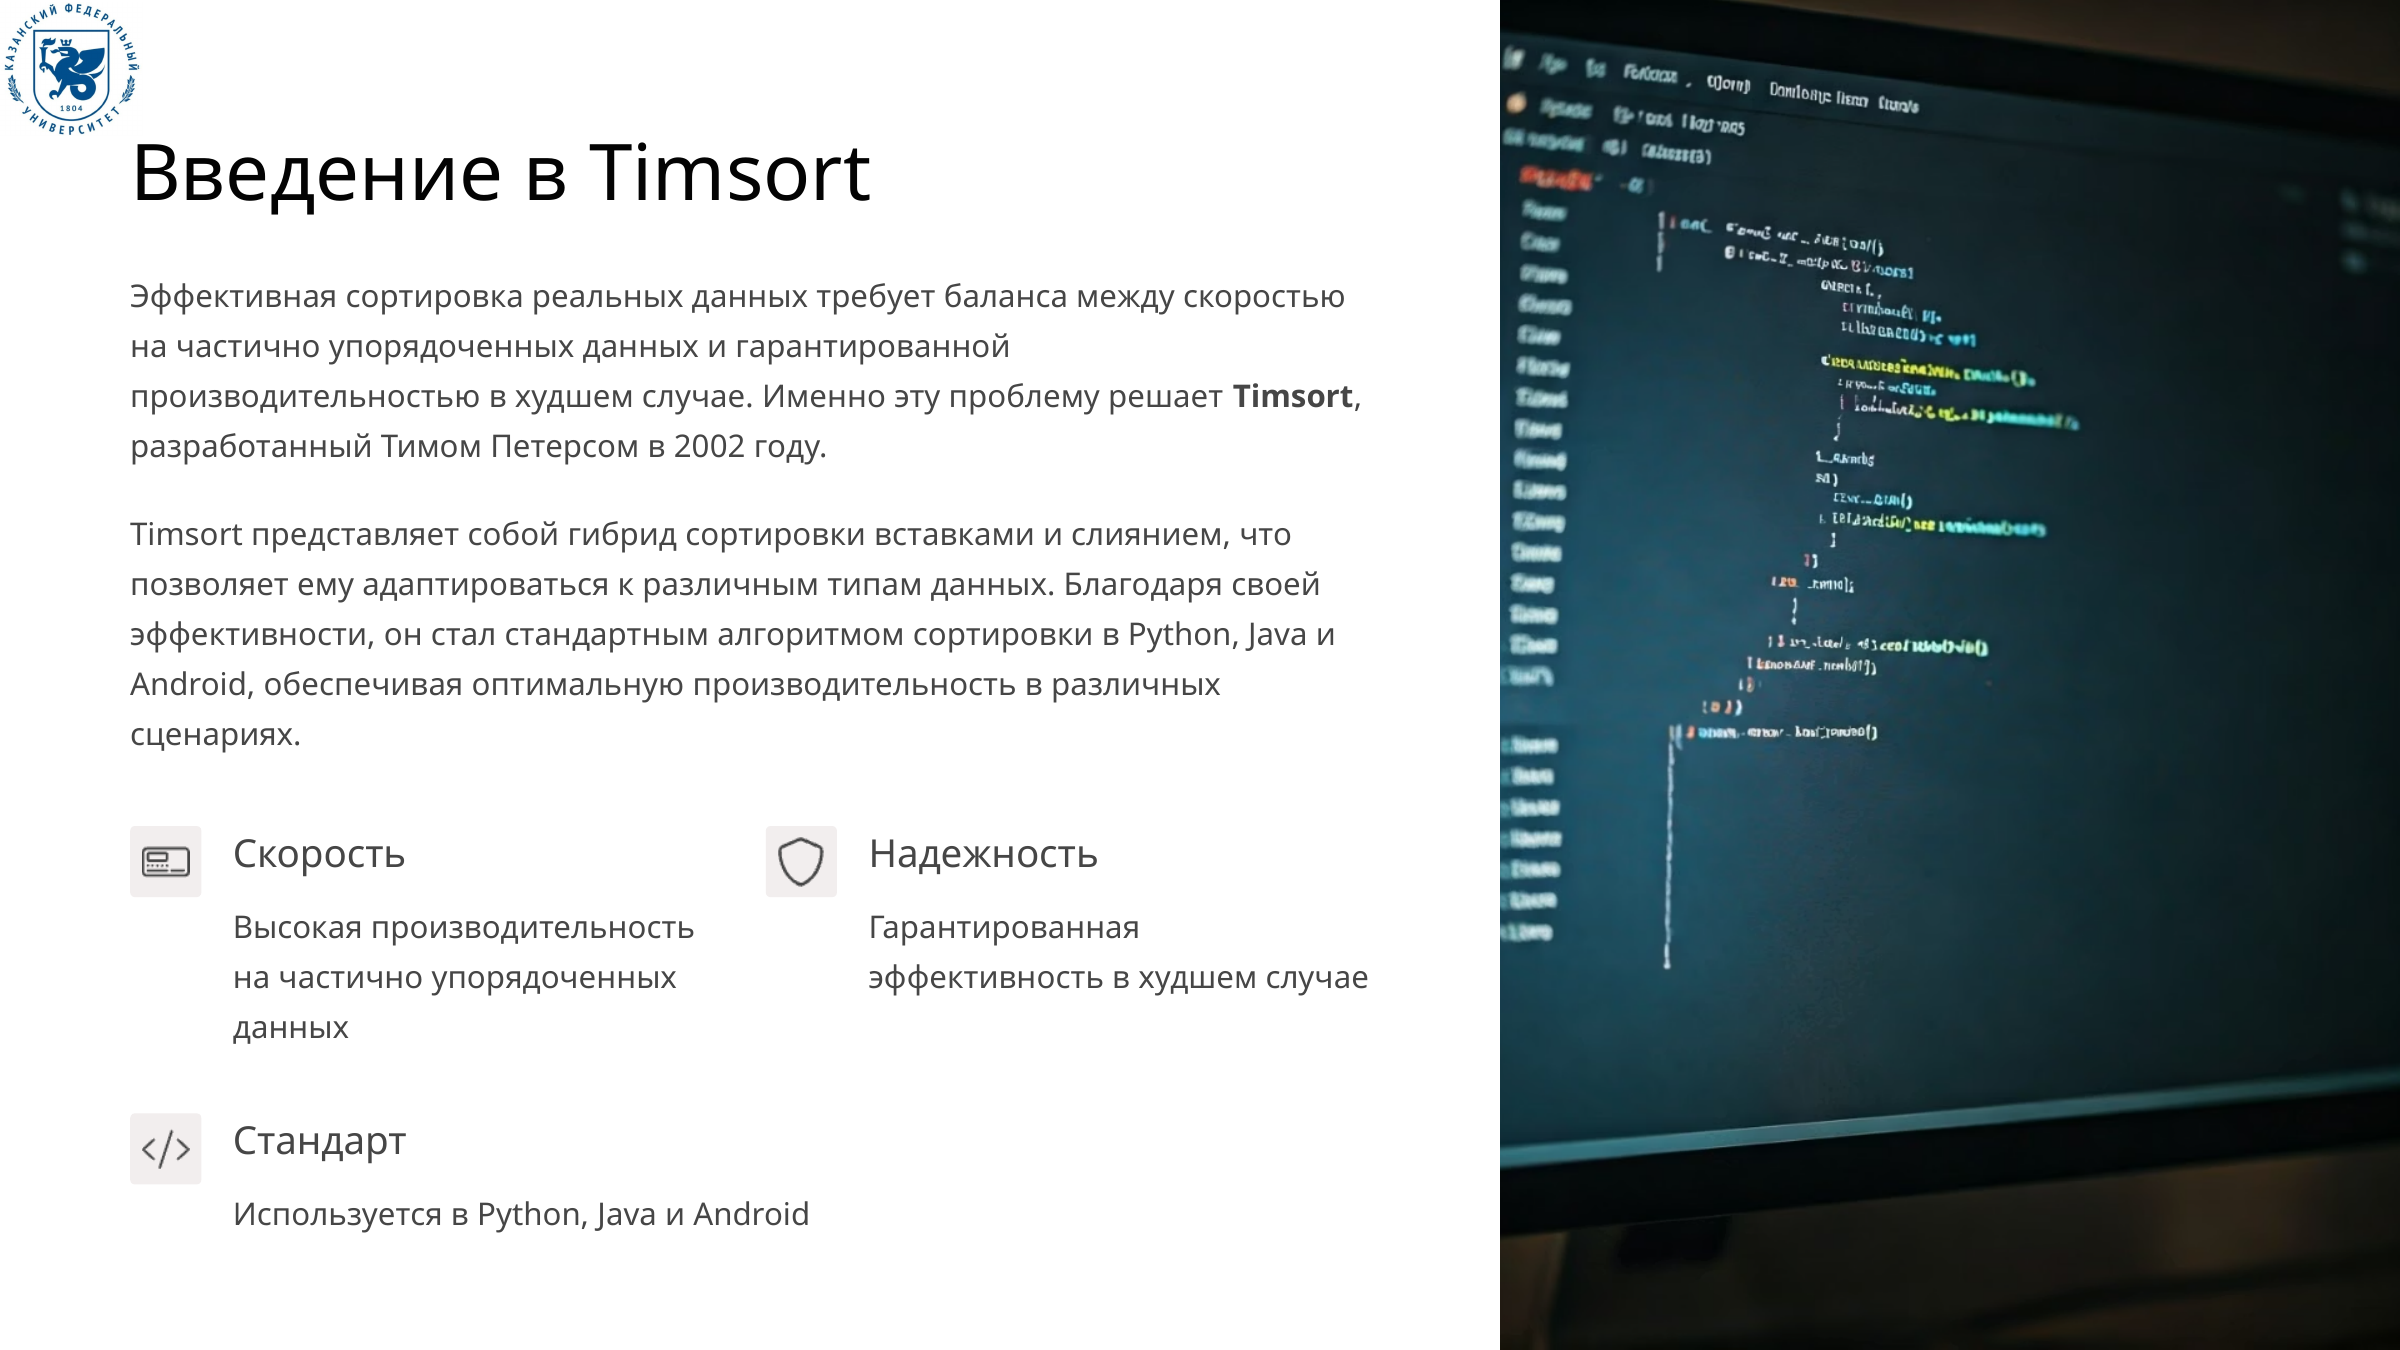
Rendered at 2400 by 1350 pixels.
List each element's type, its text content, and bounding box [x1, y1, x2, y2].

picture [142, 831, 190, 892]
text_box Высокая производительность на частично упорядоченных данных [232, 894, 735, 1046]
text_box Timsort представляет собой гибрид сортировки вставками и слиянием, что позволяет ему адаптироваться к различным типам данных. Благодаря своей эффективности, он стал стандартным алгоритмом сортировки в Python, Java и Android, обеспечивая оптимальную производительность в различных сценариях. [130, 501, 1370, 755]
text_box [130, 1113, 202, 1185]
text_box Стандарт [232, 1113, 629, 1163]
text_box [130, 826, 202, 898]
text_box Эффективная сортировка реальных данных требует баланса между скоростью на частично упорядоченных данных и гарантированной производительностью в худшем случае. Именно эту проблему решает Timsort, разработанный Тимом Петерсом в 2002 году. [130, 263, 1370, 467]
text_box Гарантированная эффективность в худшем случае [868, 894, 1370, 1046]
picture [142, 1119, 190, 1179]
picture [777, 831, 826, 892]
picture [0, 2, 143, 136]
text_box Скорость [232, 826, 629, 876]
text_box [765, 826, 837, 898]
text_box Введение в Timsort [130, 117, 921, 217]
text_box Надежность [868, 826, 1264, 876]
text_box Используется в Python, Java и Android [232, 1181, 1370, 1233]
picture [1499, 0, 2400, 1350]
